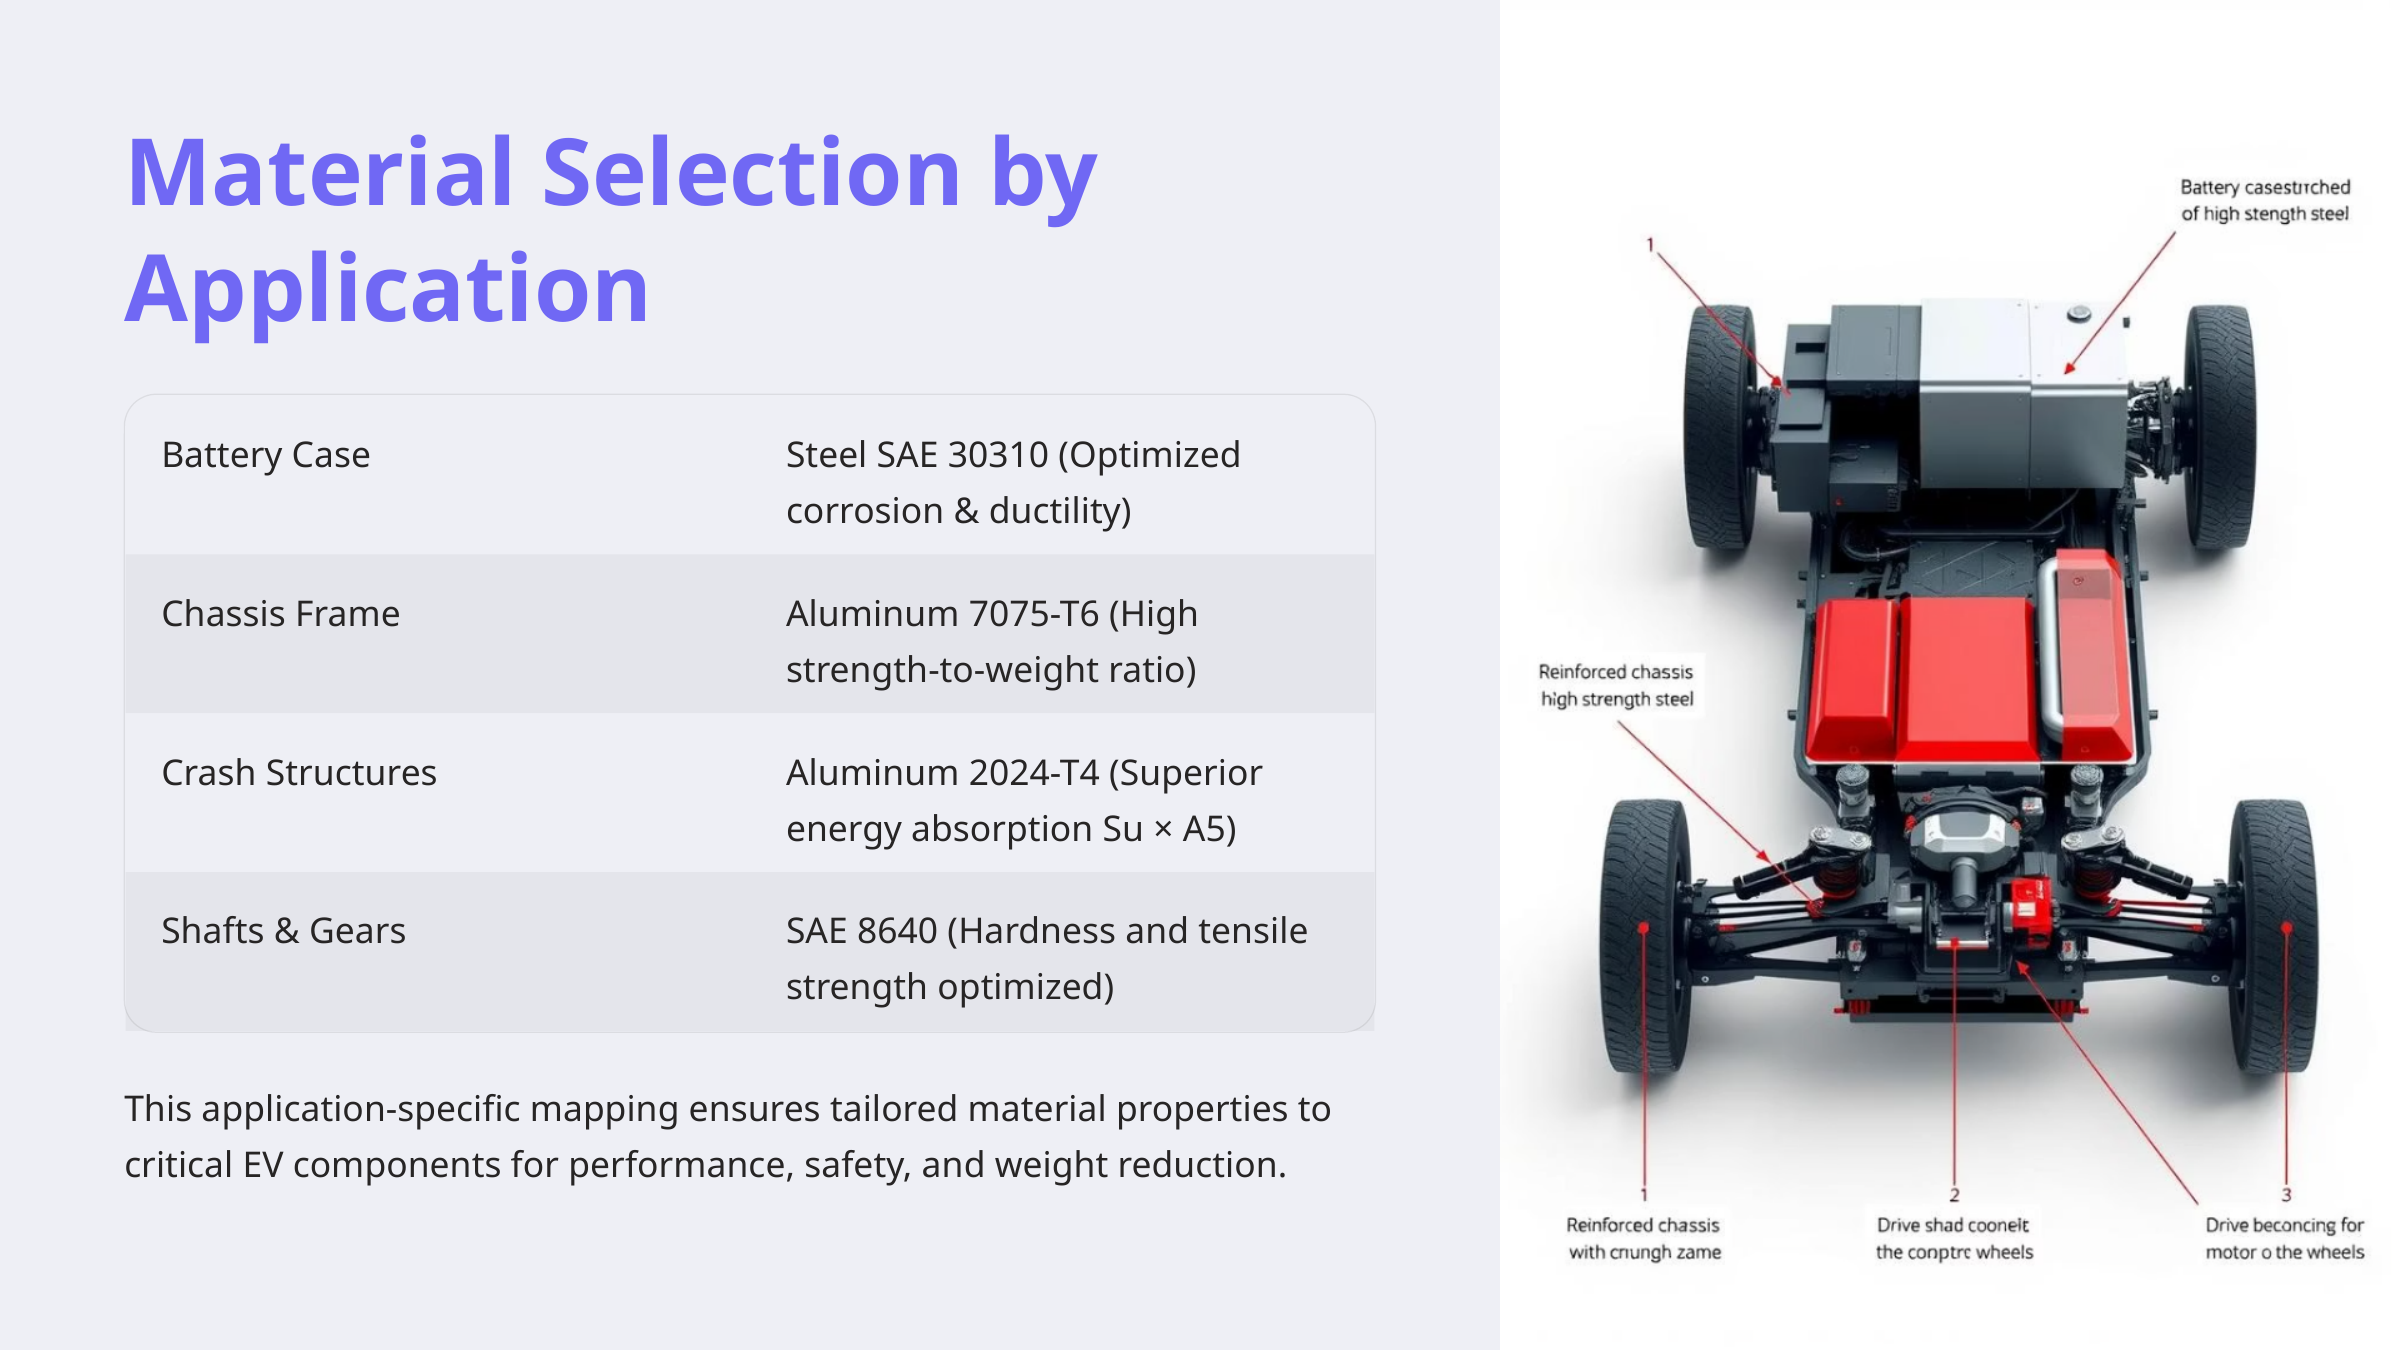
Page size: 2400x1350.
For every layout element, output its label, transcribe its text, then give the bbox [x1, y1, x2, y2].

text_box Crash Structures [161, 735, 714, 793]
text_box This application-specific mapping ensures tailored material properties to critical EV components for performance, safety, and weight reduction. [124, 1072, 1376, 1243]
text_box Shafts & Gears [161, 894, 714, 952]
text_box Material Selection by Application [124, 107, 1376, 341]
text_box [125, 554, 1375, 713]
text_box Aluminum 2024-T4 (Superior energy absorption Su × A5) [786, 735, 1339, 850]
text_box [125, 872, 1375, 1031]
text_box Chassis Frame [161, 576, 714, 634]
text_box SAE 8640 (Hardness and tensile strength optimized) [786, 894, 1339, 1009]
picture [1499, 0, 2400, 1350]
text_box Steel SAE 30310 (Optimized corrosion & ductility) [786, 418, 1339, 532]
text_box Battery Case [161, 418, 714, 475]
text_box [125, 395, 1375, 554]
text_box Aluminum 7075-T6 (High strength-to-weight ratio) [786, 576, 1339, 691]
text_box [125, 713, 1375, 872]
